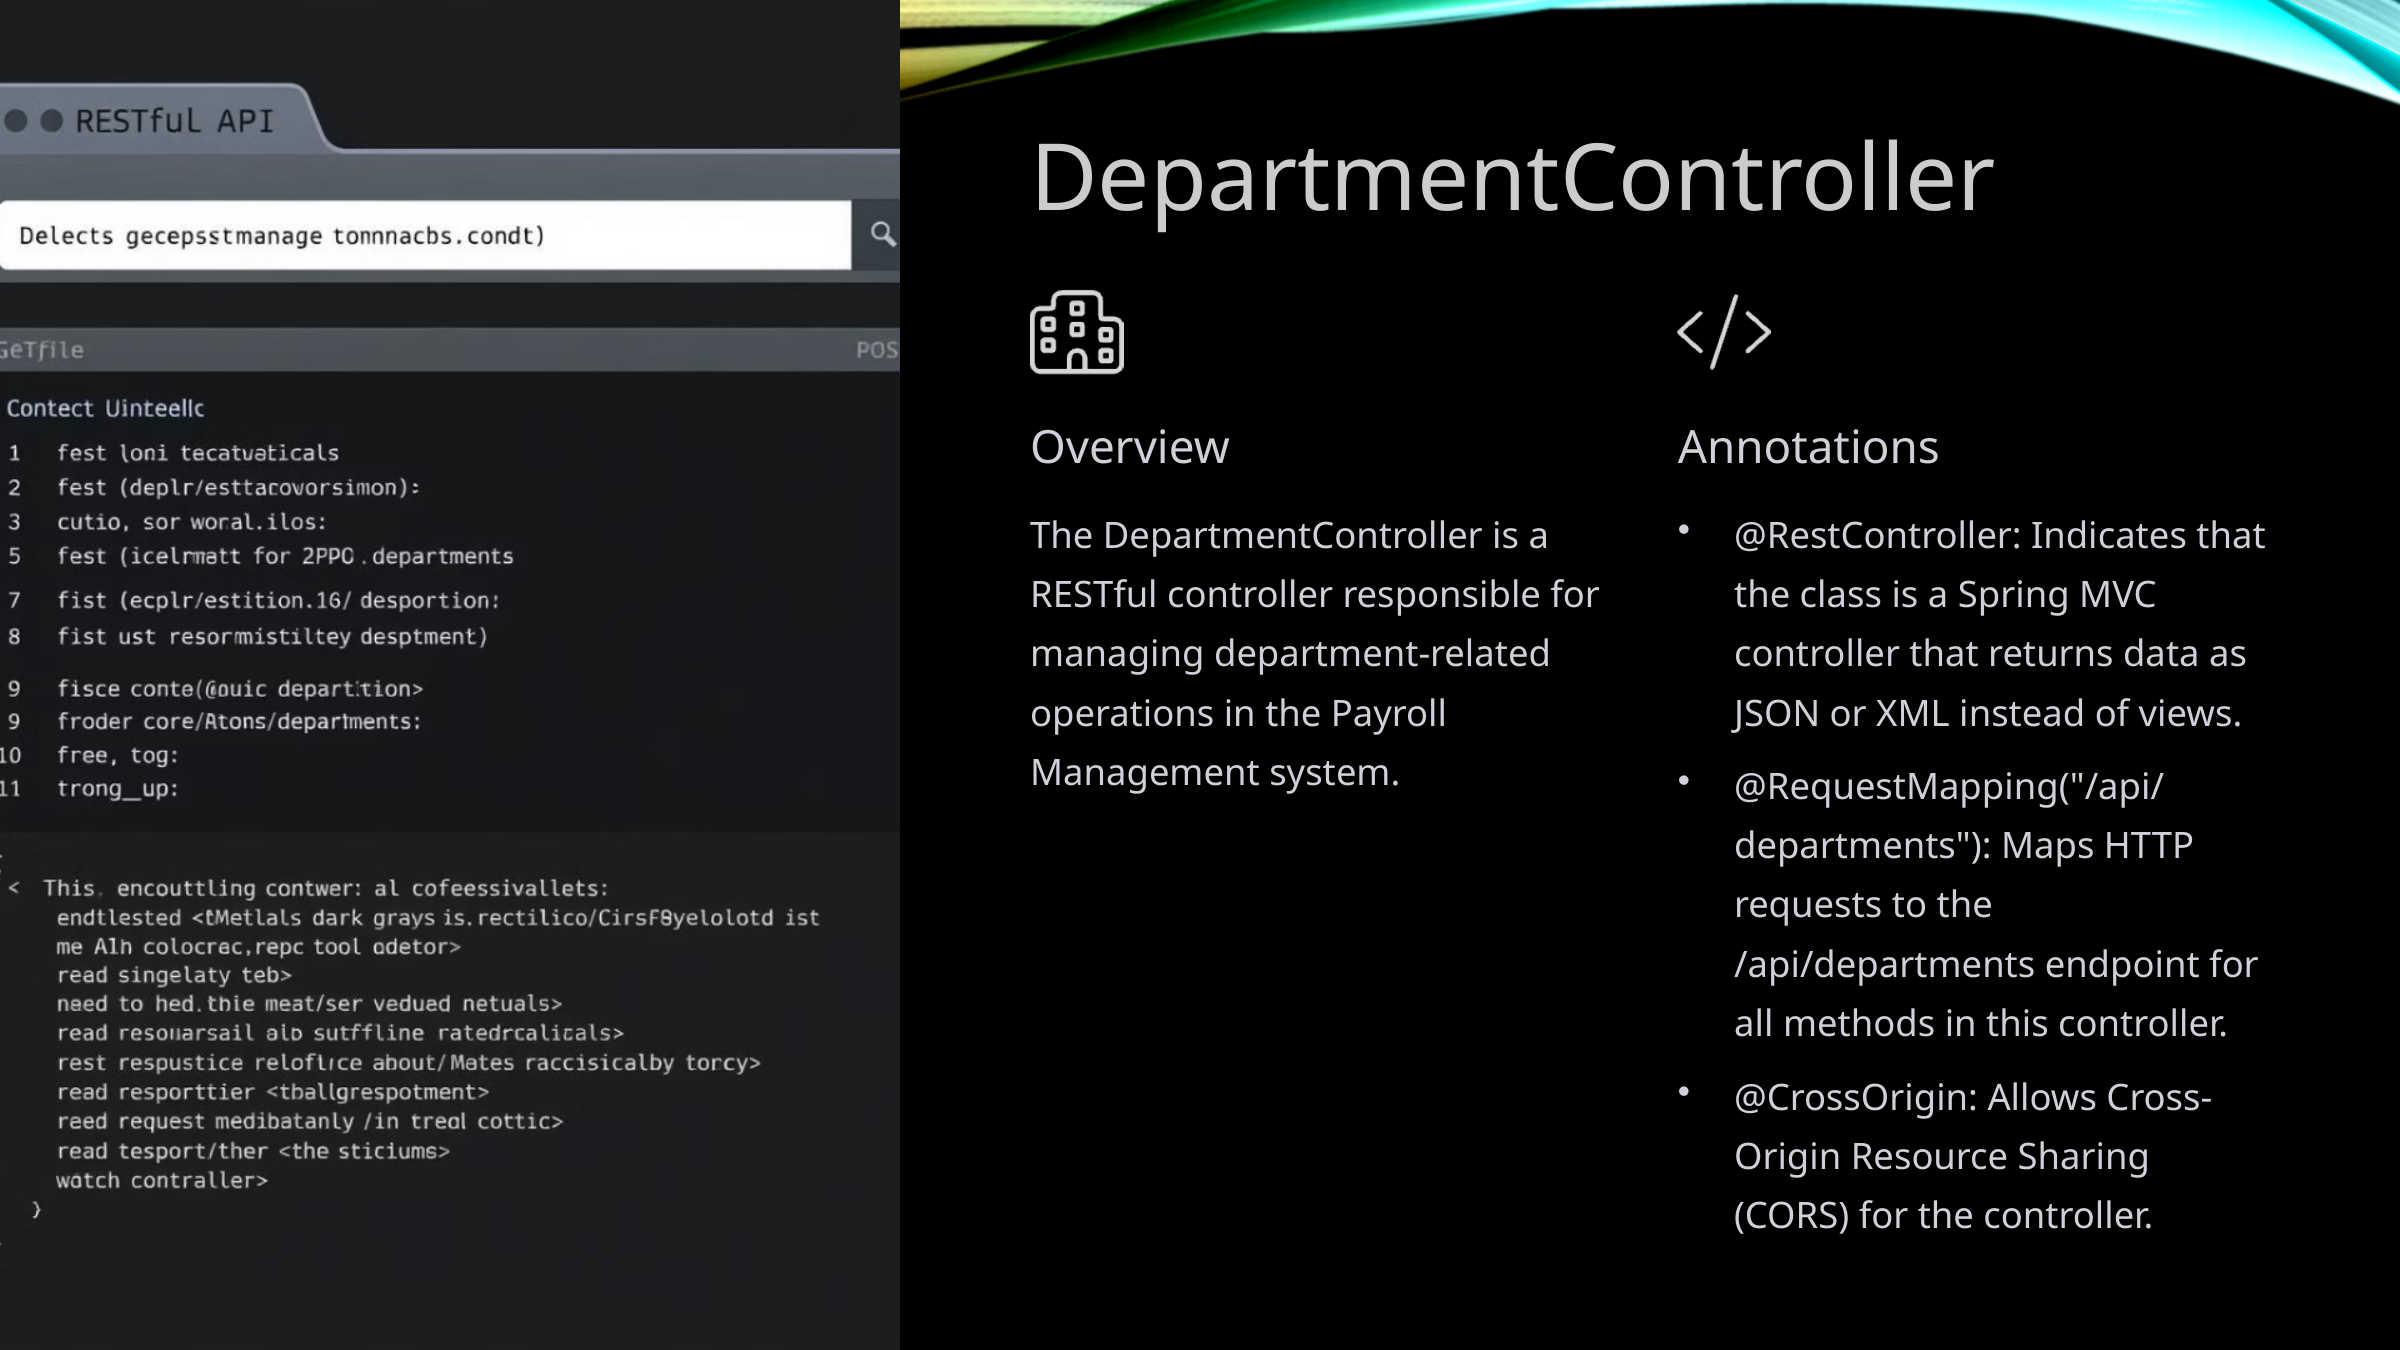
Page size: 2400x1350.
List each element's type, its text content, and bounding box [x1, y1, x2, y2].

text_box @CrossOrigin: Allows Cross-Origin Resource Sharing (CORS) for the controller. [1677, 1057, 2270, 1237]
text_box The DepartmentController is a RESTful controller responsible for managing department-related operations in the Payroll Management system. [1030, 496, 1622, 794]
picture [0, 0, 2400, 1350]
text_box DepartmentController [1030, 113, 2018, 230]
text_box Annotations [1677, 415, 2143, 474]
text_box @RequestMapping("/api/departments"): Maps HTTP requests to the /api/departments endpoint for all methods in this controller. [1677, 747, 2270, 1045]
picture [1677, 285, 1772, 379]
picture [1029, 285, 1124, 379]
text_box Overview [1030, 415, 1496, 474]
text_box @RestController: Indicates that the class is a Spring MVC controller that returns data as JSON or XML instead of views. [1677, 496, 2270, 735]
